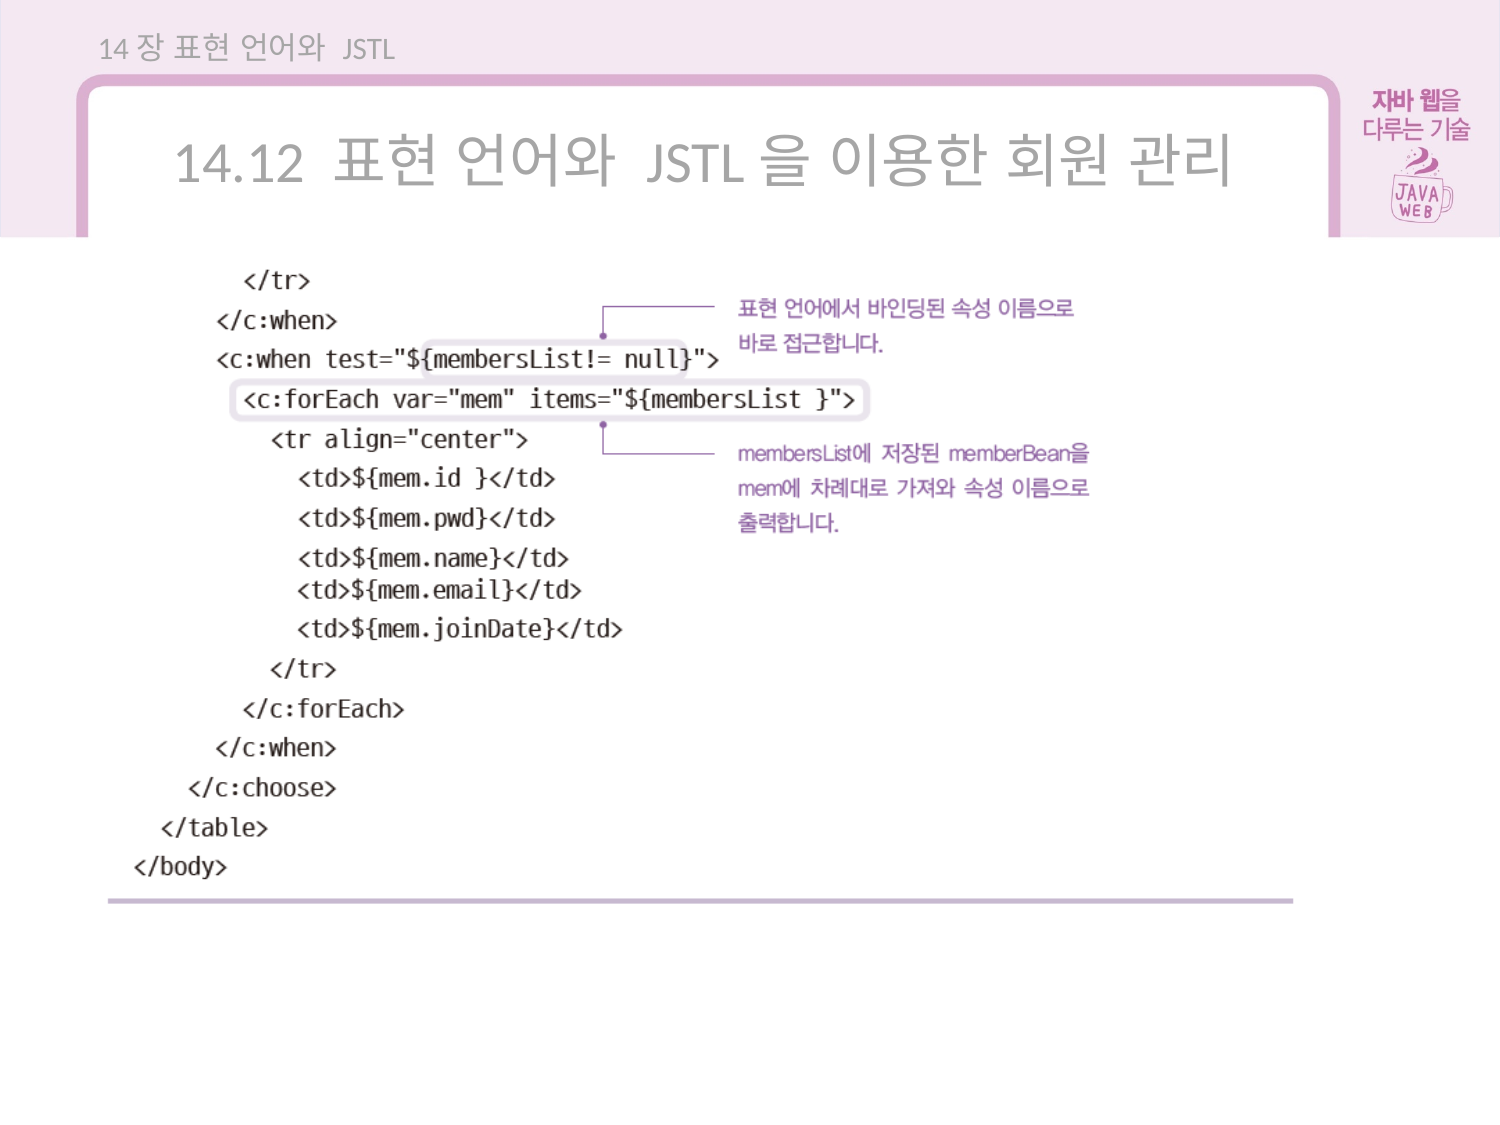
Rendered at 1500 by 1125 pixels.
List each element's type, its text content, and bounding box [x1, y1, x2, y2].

text_box 14.12 표현 언어와 JSTL을 이용한 회원 관리 [76, 117, 1331, 202]
picture [0, 0, 1500, 1125]
text_box 14장 표현 언어와 JSTL [82, 0, 1133, 74]
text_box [104, 266, 1339, 918]
